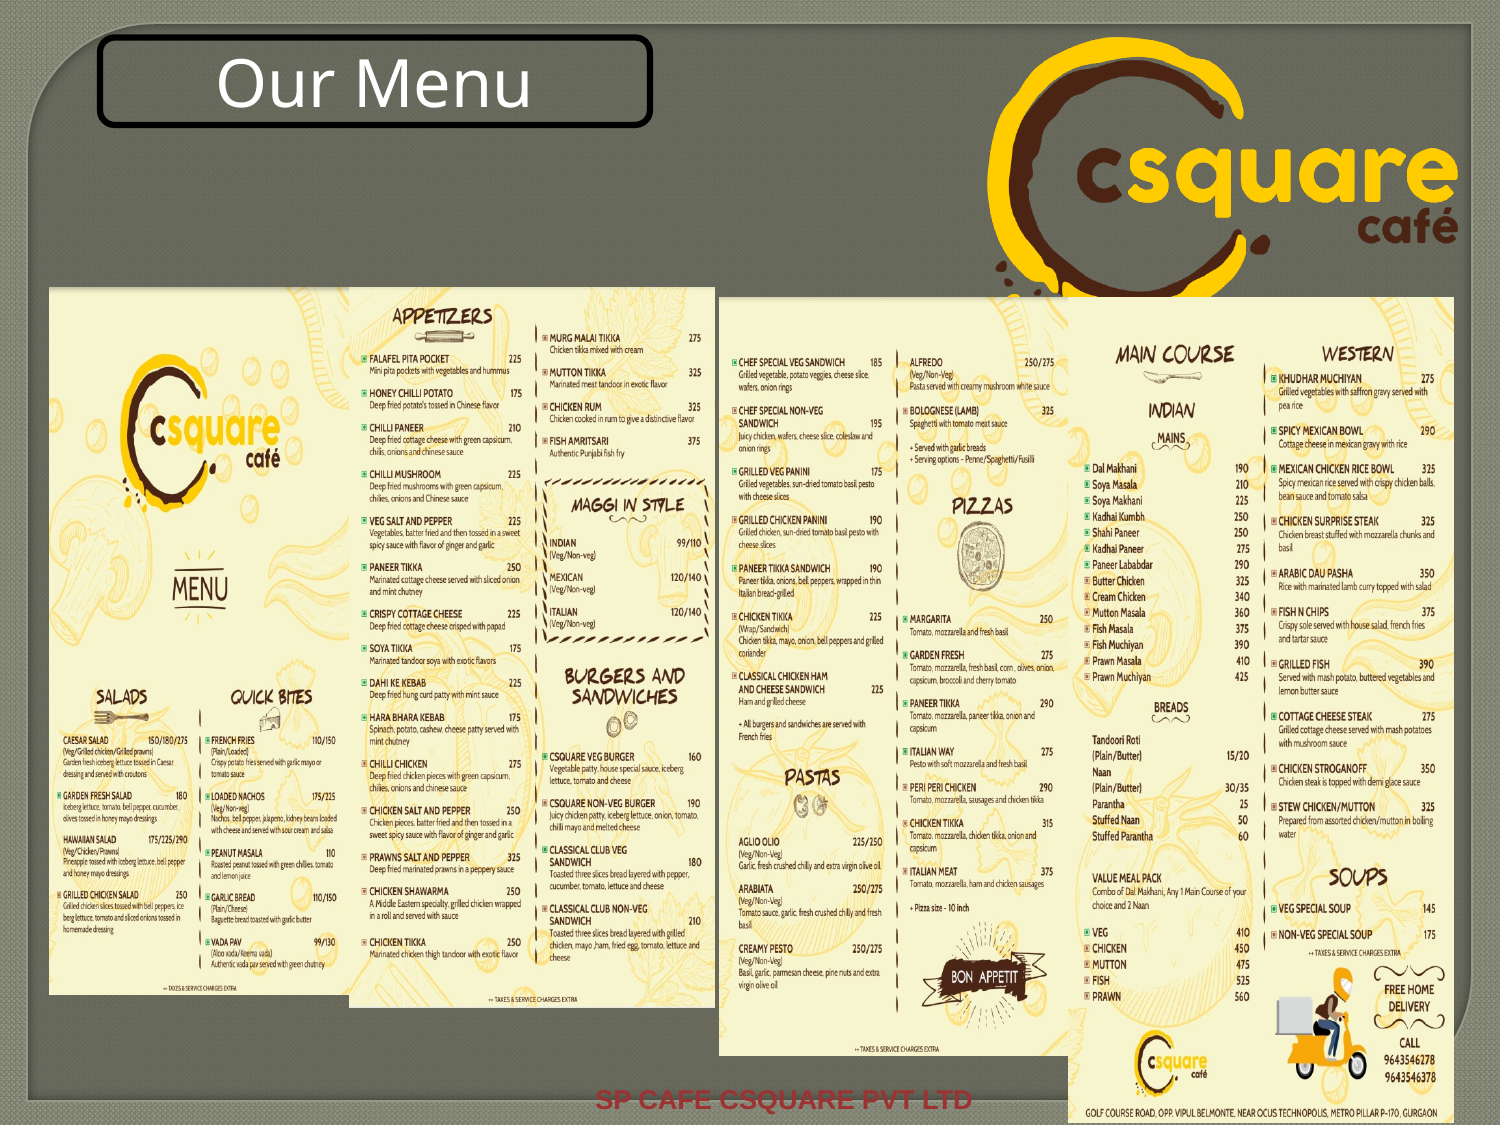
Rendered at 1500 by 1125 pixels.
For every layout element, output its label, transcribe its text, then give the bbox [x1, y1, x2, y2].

text_box SP CAFE CSQUARE PVT LTD [512, 1074, 988, 1125]
text_box Our Menu [99, 37, 650, 125]
picture [0, 0, 1500, 1125]
